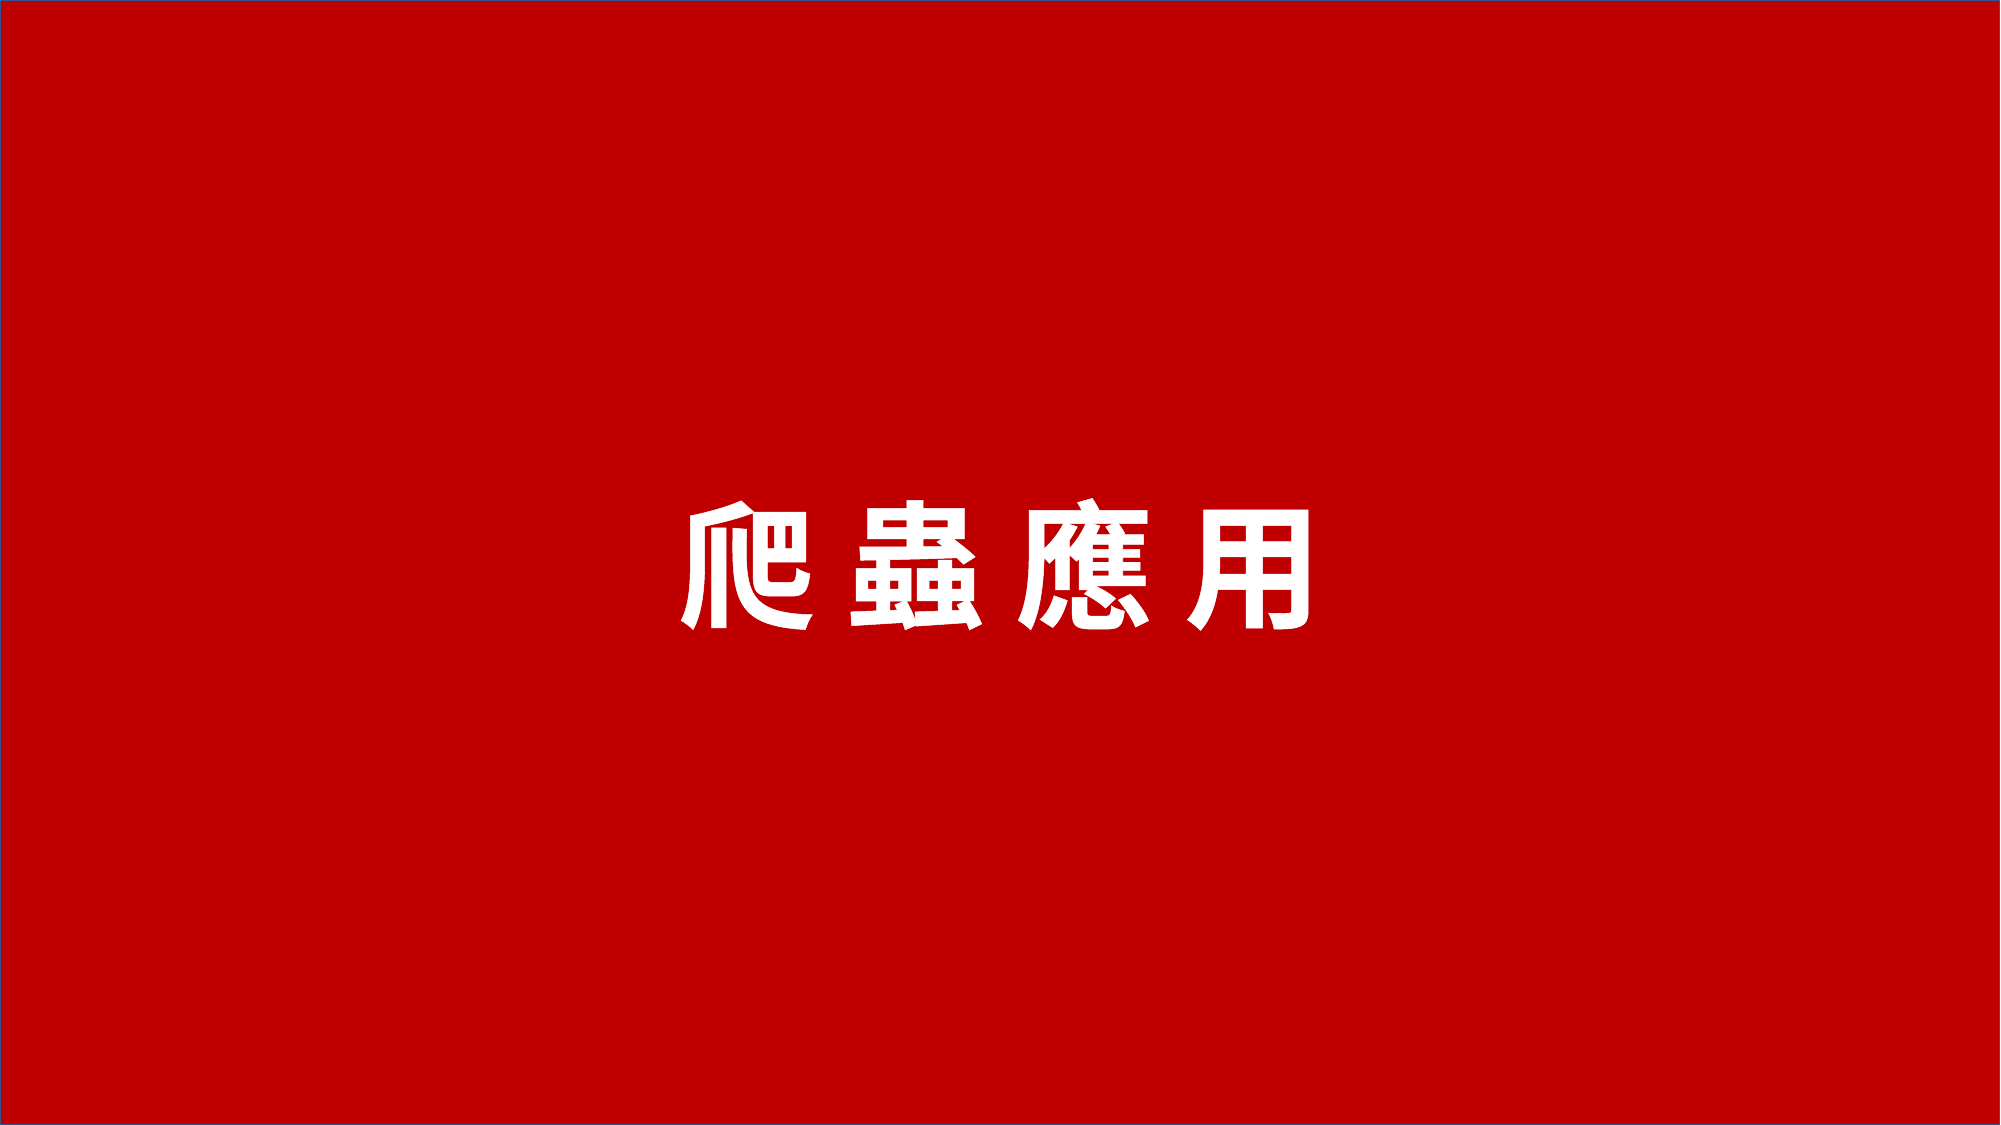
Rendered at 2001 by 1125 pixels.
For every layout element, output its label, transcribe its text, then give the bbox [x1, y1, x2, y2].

text_box 爬 蟲 應 用 [0, 0, 2000, 1125]
